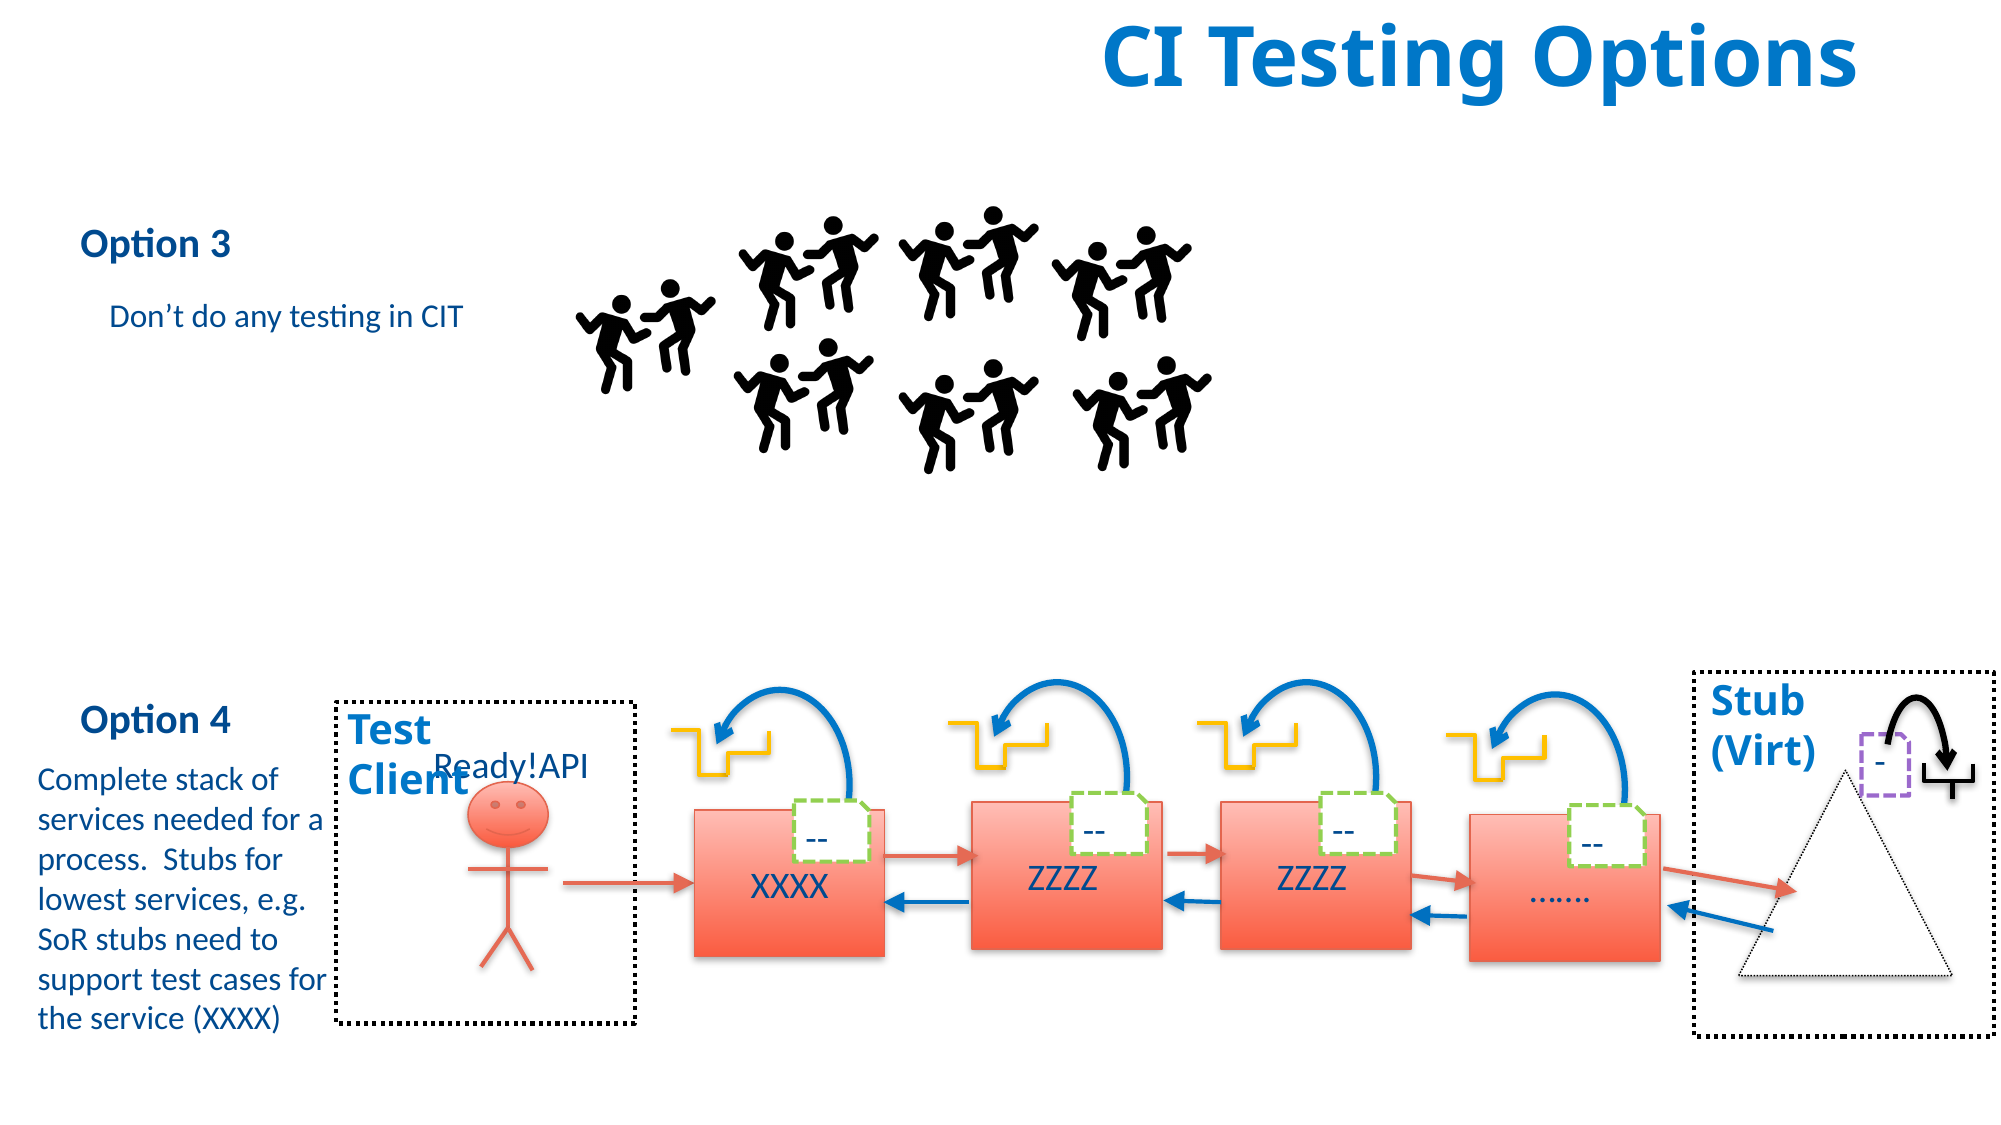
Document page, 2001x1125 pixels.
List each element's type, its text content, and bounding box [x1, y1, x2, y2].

text_box Option 3 [65, 208, 247, 274]
picture [1046, 208, 1218, 489]
text_box Don’t do any testing in CIT [94, 286, 564, 342]
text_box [1666, 904, 1774, 932]
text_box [1693, 666, 1994, 1037]
picture [570, 261, 721, 413]
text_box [947, 681, 1163, 949]
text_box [332, 695, 636, 1024]
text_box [670, 689, 885, 957]
picture [893, 341, 1044, 493]
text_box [1666, 868, 1798, 892]
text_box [1196, 681, 1412, 949]
text_box Complete stack of services needed for a process. Stubs for lowest services, e.g. SoR stubs need to support test cases for the service (XXXX) [22, 749, 378, 1044]
text_box Option 4 [65, 684, 247, 749]
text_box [1411, 875, 1477, 884]
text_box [1445, 694, 1661, 962]
text_box CI Testing Options [1085, 0, 2000, 111]
picture [893, 188, 1044, 339]
picture [727, 198, 884, 471]
